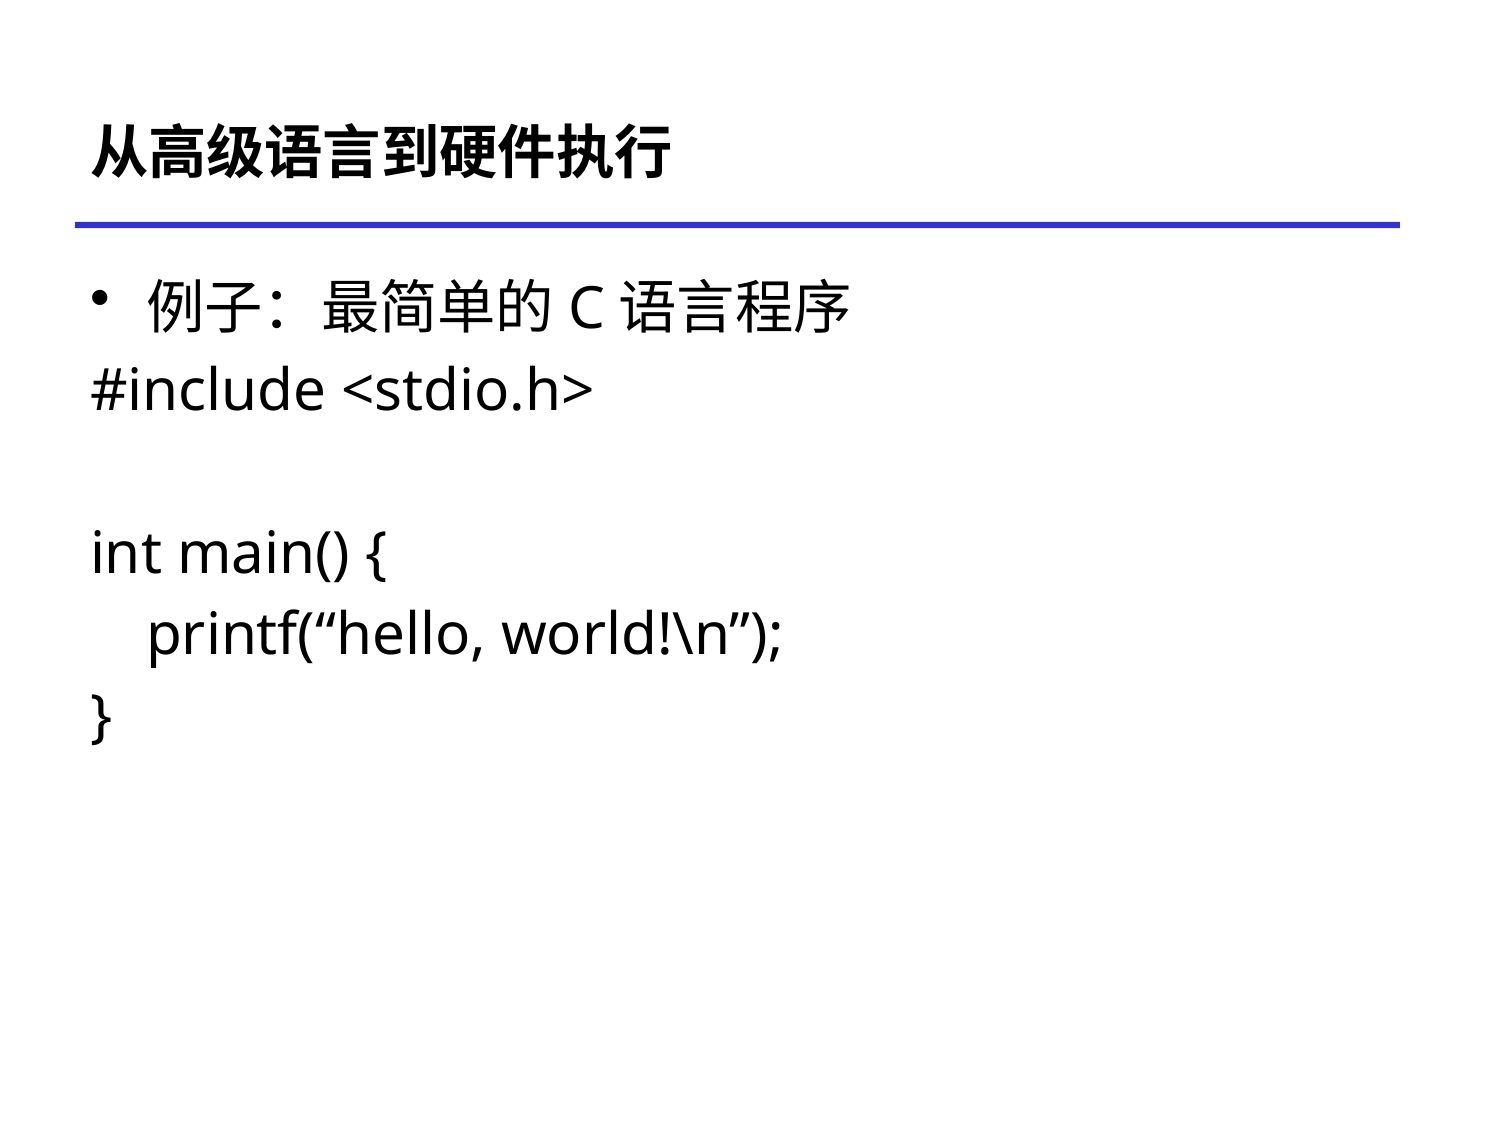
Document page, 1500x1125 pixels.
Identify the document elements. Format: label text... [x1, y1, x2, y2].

title 从高级语言到硬件执行 [75, 75, 1400, 225]
list 例子：最简单的C语言程序 #include <stdio.h> int main() { printf(“hello, world!\n”); } [75, 262, 1438, 988]
